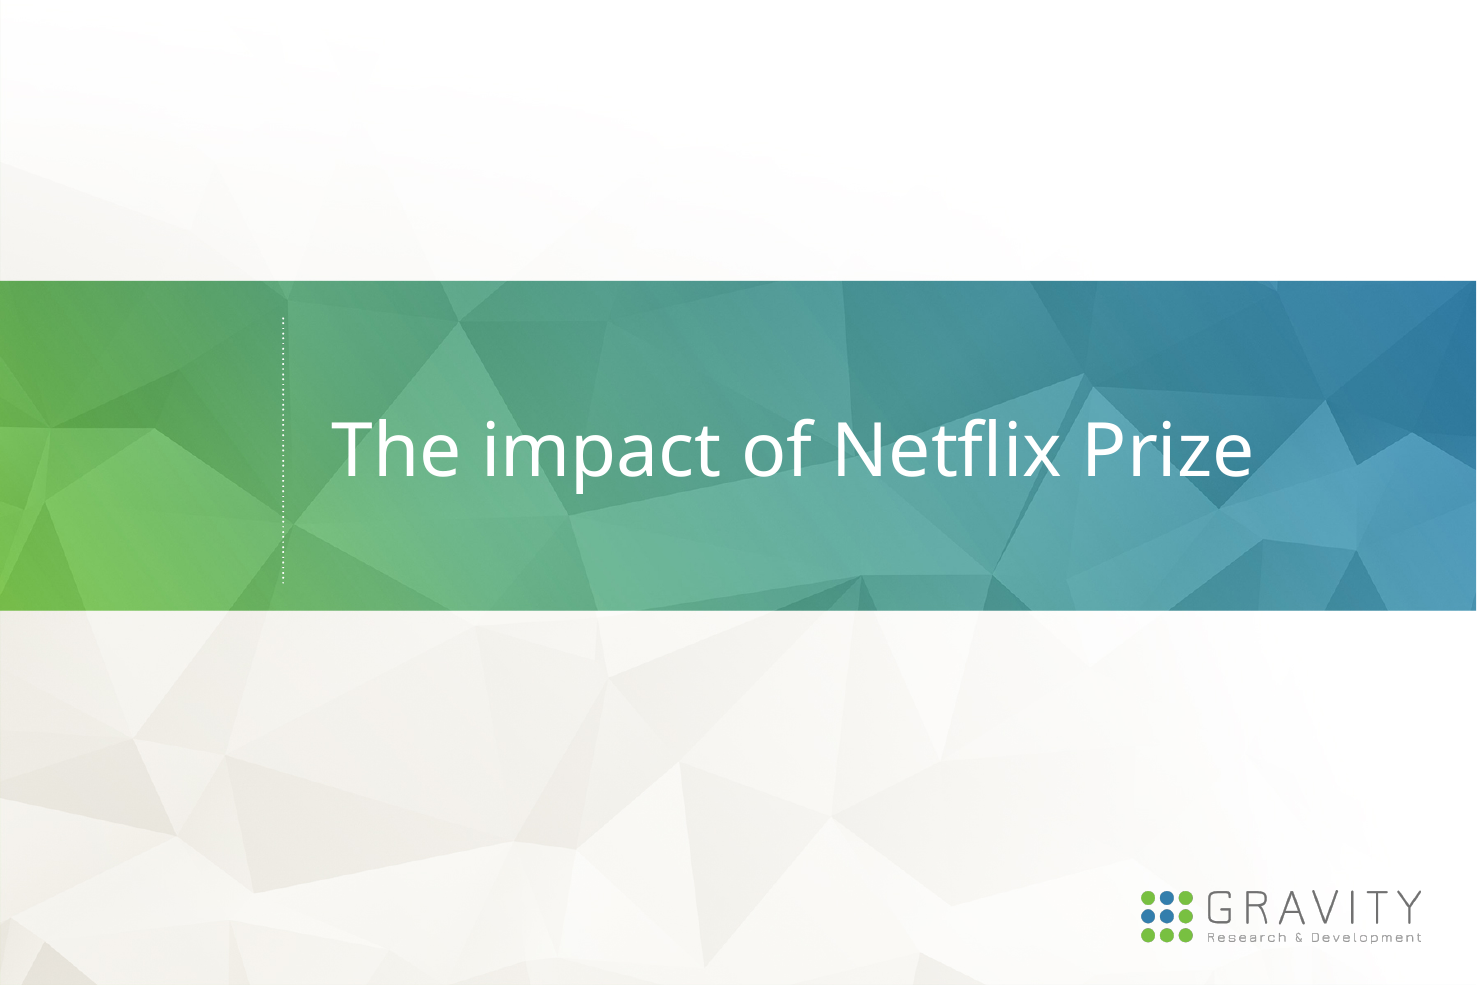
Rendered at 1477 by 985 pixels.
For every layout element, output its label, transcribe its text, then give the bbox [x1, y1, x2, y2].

picture [0, 0, 1477, 985]
title The impact of Netflix Prize [316, 372, 1445, 531]
